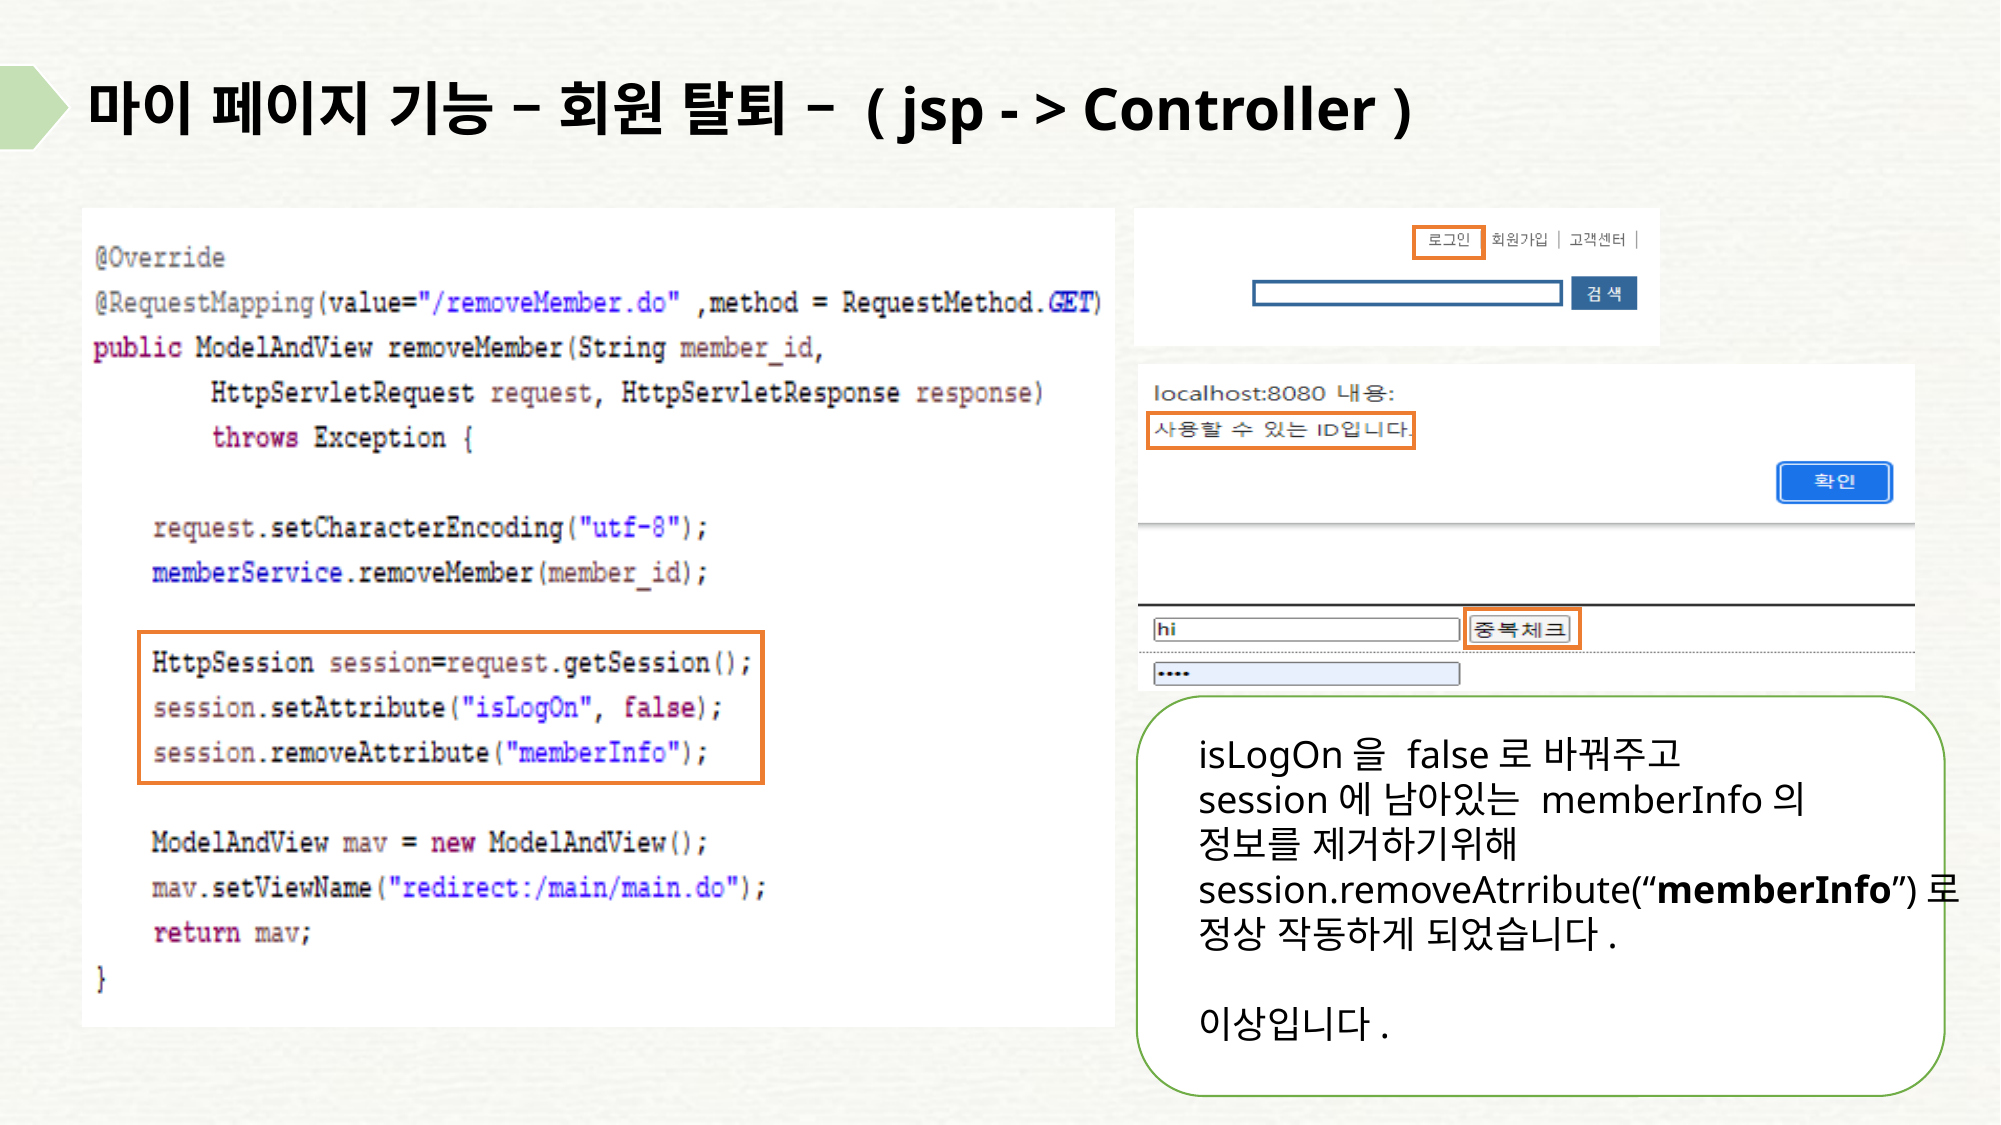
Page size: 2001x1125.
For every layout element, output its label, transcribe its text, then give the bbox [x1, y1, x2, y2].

text_box [0, 63, 72, 152]
picture [0, 0, 2000, 1125]
text_box 마이 페이지 기능 – 회원 탈퇴 – ( jsp - > Controller ) [73, 64, 1718, 150]
text_box [1135, 695, 1933, 1094]
text_box isLogOn을 false로 바꿔주고 session에 남아있는 memberInfo의 정보를 제거하기위해 session.removeAtrribute(“memberInfo”)로 정상 작동하게 되었습니다. 이상입니다. [1183, 723, 1977, 1099]
